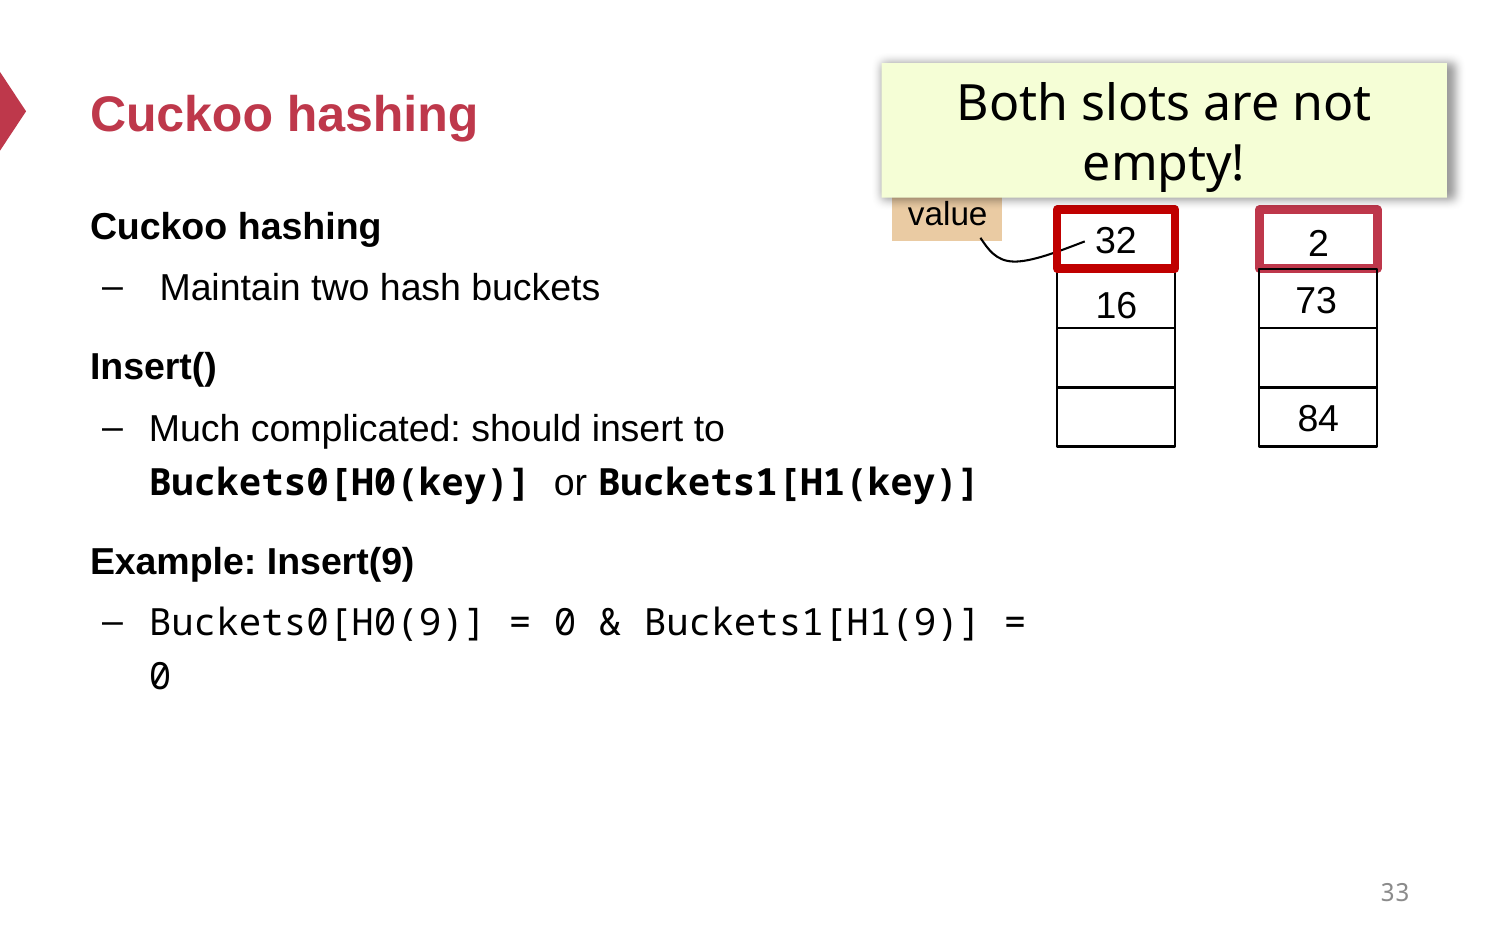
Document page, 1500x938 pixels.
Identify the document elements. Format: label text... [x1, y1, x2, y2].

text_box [1259, 386, 1378, 448]
title Cuckoo hashing [75, 37, 1425, 185]
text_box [1056, 386, 1176, 448]
list Cuckoo hashing Maintain two hash buckets Insert() Much complicated: should insert to Buckets0[H0(key)] or Buckets1[H1(key)] Example: Insert(9) Buckets0[H0(9)] = 0 & Buckets1[H1(9)] = 0 [75, 185, 1075, 804]
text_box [1056, 277, 1176, 327]
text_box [1259, 327, 1378, 386]
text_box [889, 184, 1005, 244]
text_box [1056, 208, 1176, 270]
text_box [1056, 327, 1176, 386]
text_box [1259, 208, 1378, 268]
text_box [1259, 268, 1378, 327]
slide_number 33 [1074, 868, 1425, 919]
text_box Both slots are not empty! [881, 63, 1447, 198]
text_box [988, 238, 1051, 264]
